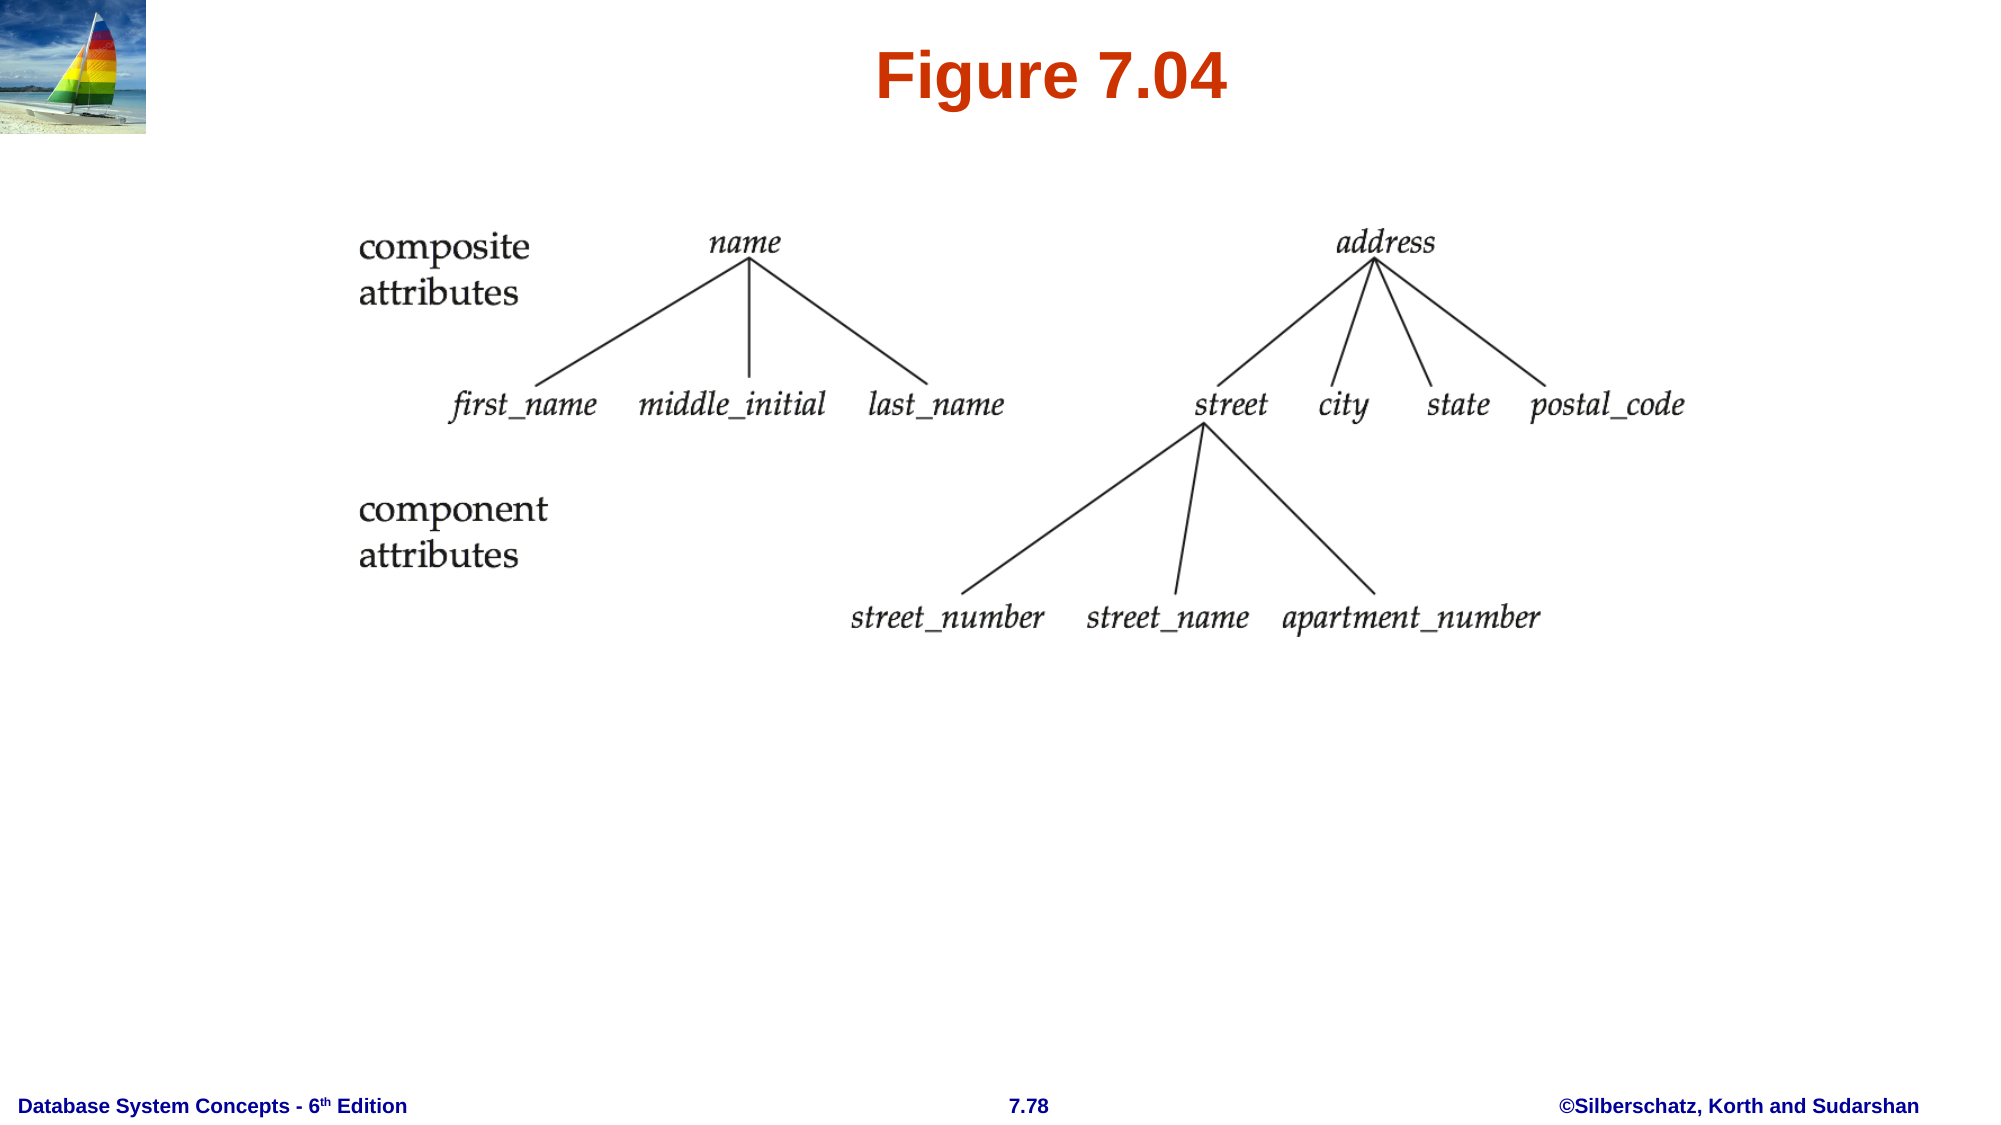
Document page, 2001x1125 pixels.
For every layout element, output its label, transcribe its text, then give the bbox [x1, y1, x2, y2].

picture [0, 0, 146, 134]
picture [358, 217, 1687, 637]
title Figure 7.04 [167, 18, 1935, 120]
